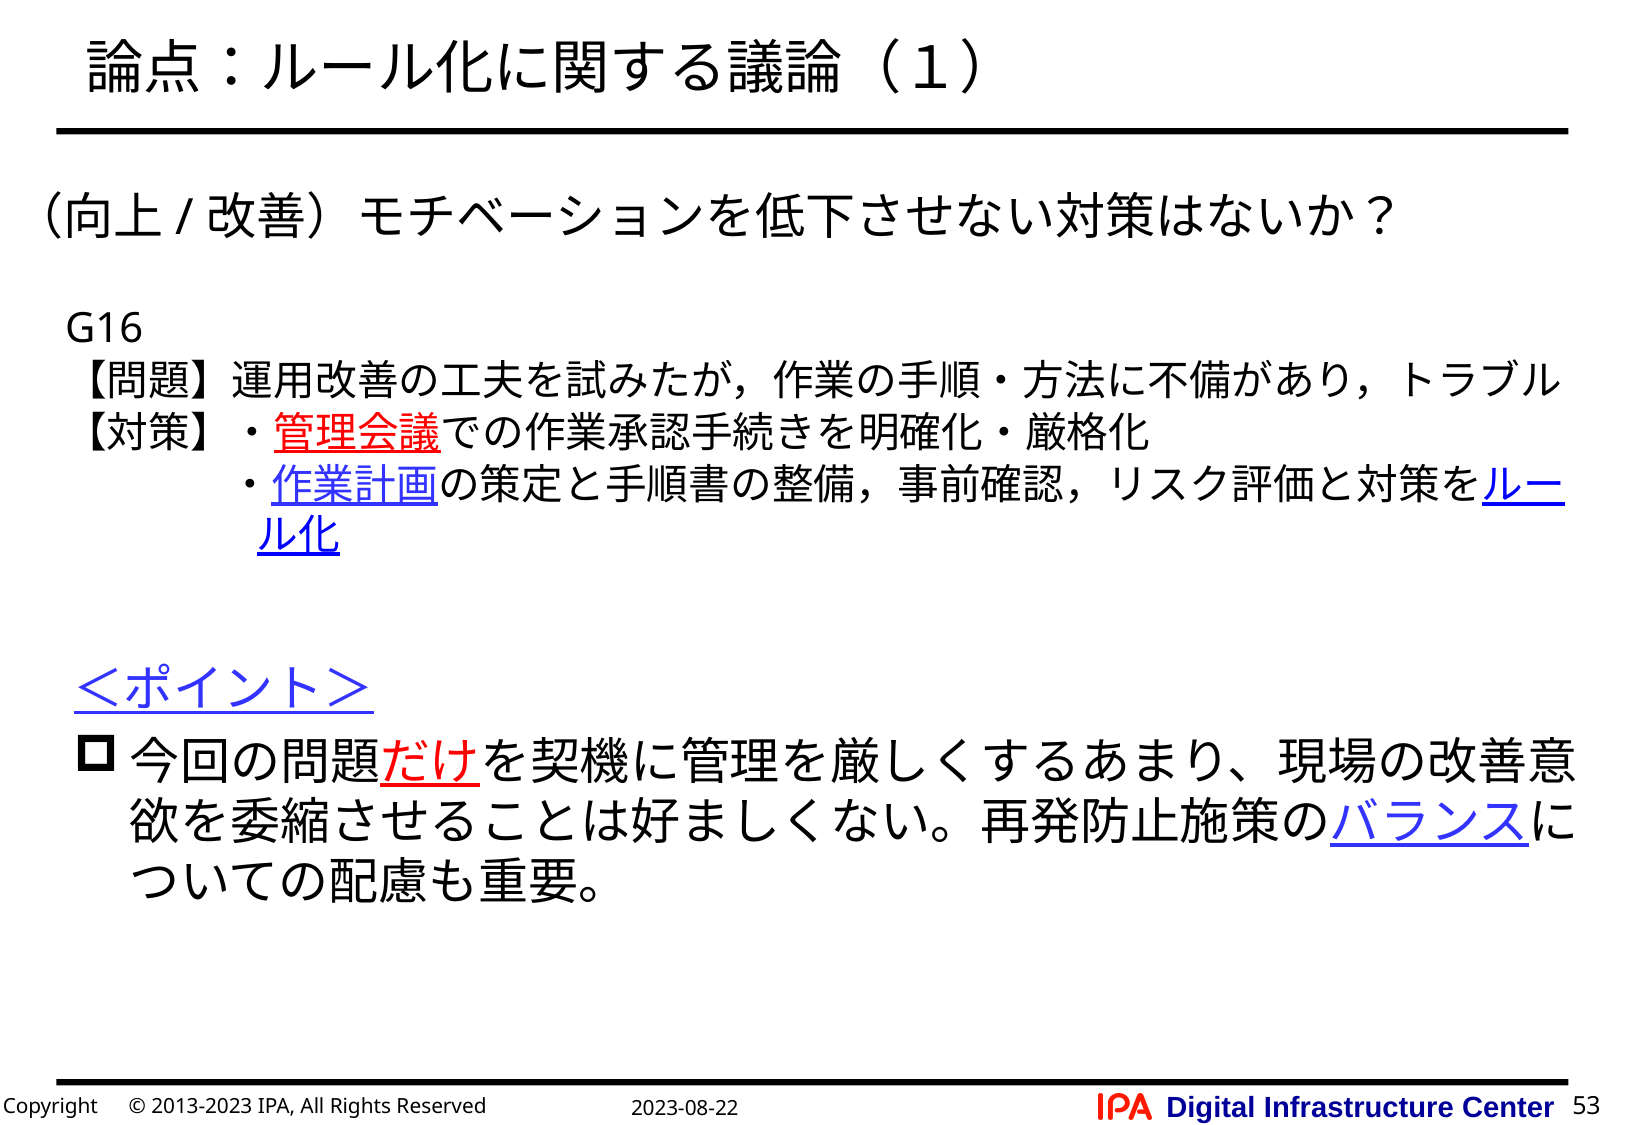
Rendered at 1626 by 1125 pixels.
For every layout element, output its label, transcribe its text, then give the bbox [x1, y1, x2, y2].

text_box ＜ポイント＞ 今回の問題だけを契機に管理を厳しくするあまり、現場の改善意欲を委縮させることは好ましくない。再発防止施策のバランスについての配慮も重要。 [58, 649, 1595, 917]
picture [1098, 1093, 1152, 1120]
text_box G16 【問題】運用改善の工夫を試みたが，作業の手順・方法に不備があり，トラブル 【対策】・管理会議での作業承認手続きを明確化・厳格化 ・作業計画の策定と手順書の整備，事前確認，リスク評価と対策をルール化 [58, 295, 1595, 564]
title 論点：ルール化に関する議論（１） [70, 17, 1311, 113]
text_box （向上/改善）モチベーションを低下させない対策はないか？ [0, 177, 1420, 325]
